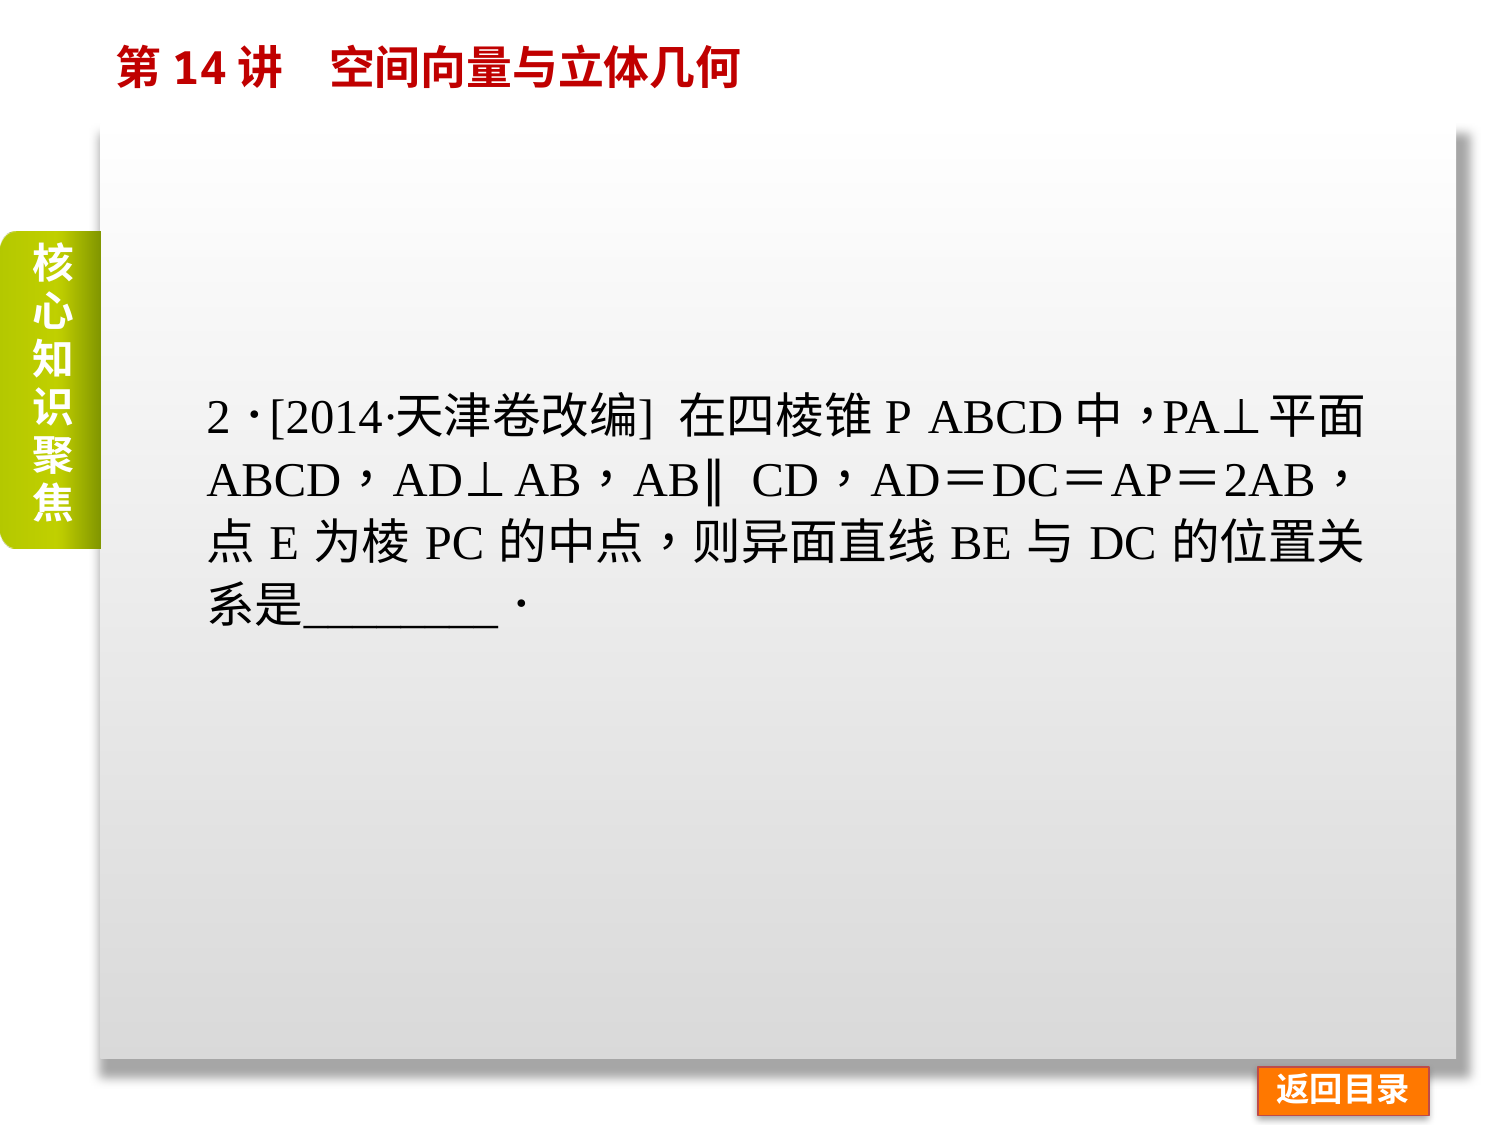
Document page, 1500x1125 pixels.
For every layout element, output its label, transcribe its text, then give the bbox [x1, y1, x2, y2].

title 第14讲 空间向量与立体几何 [100, 27, 1199, 106]
text_box 返回目录 [1257, 1066, 1430, 1116]
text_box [206, 384, 1366, 1048]
picture [0, 231, 101, 549]
